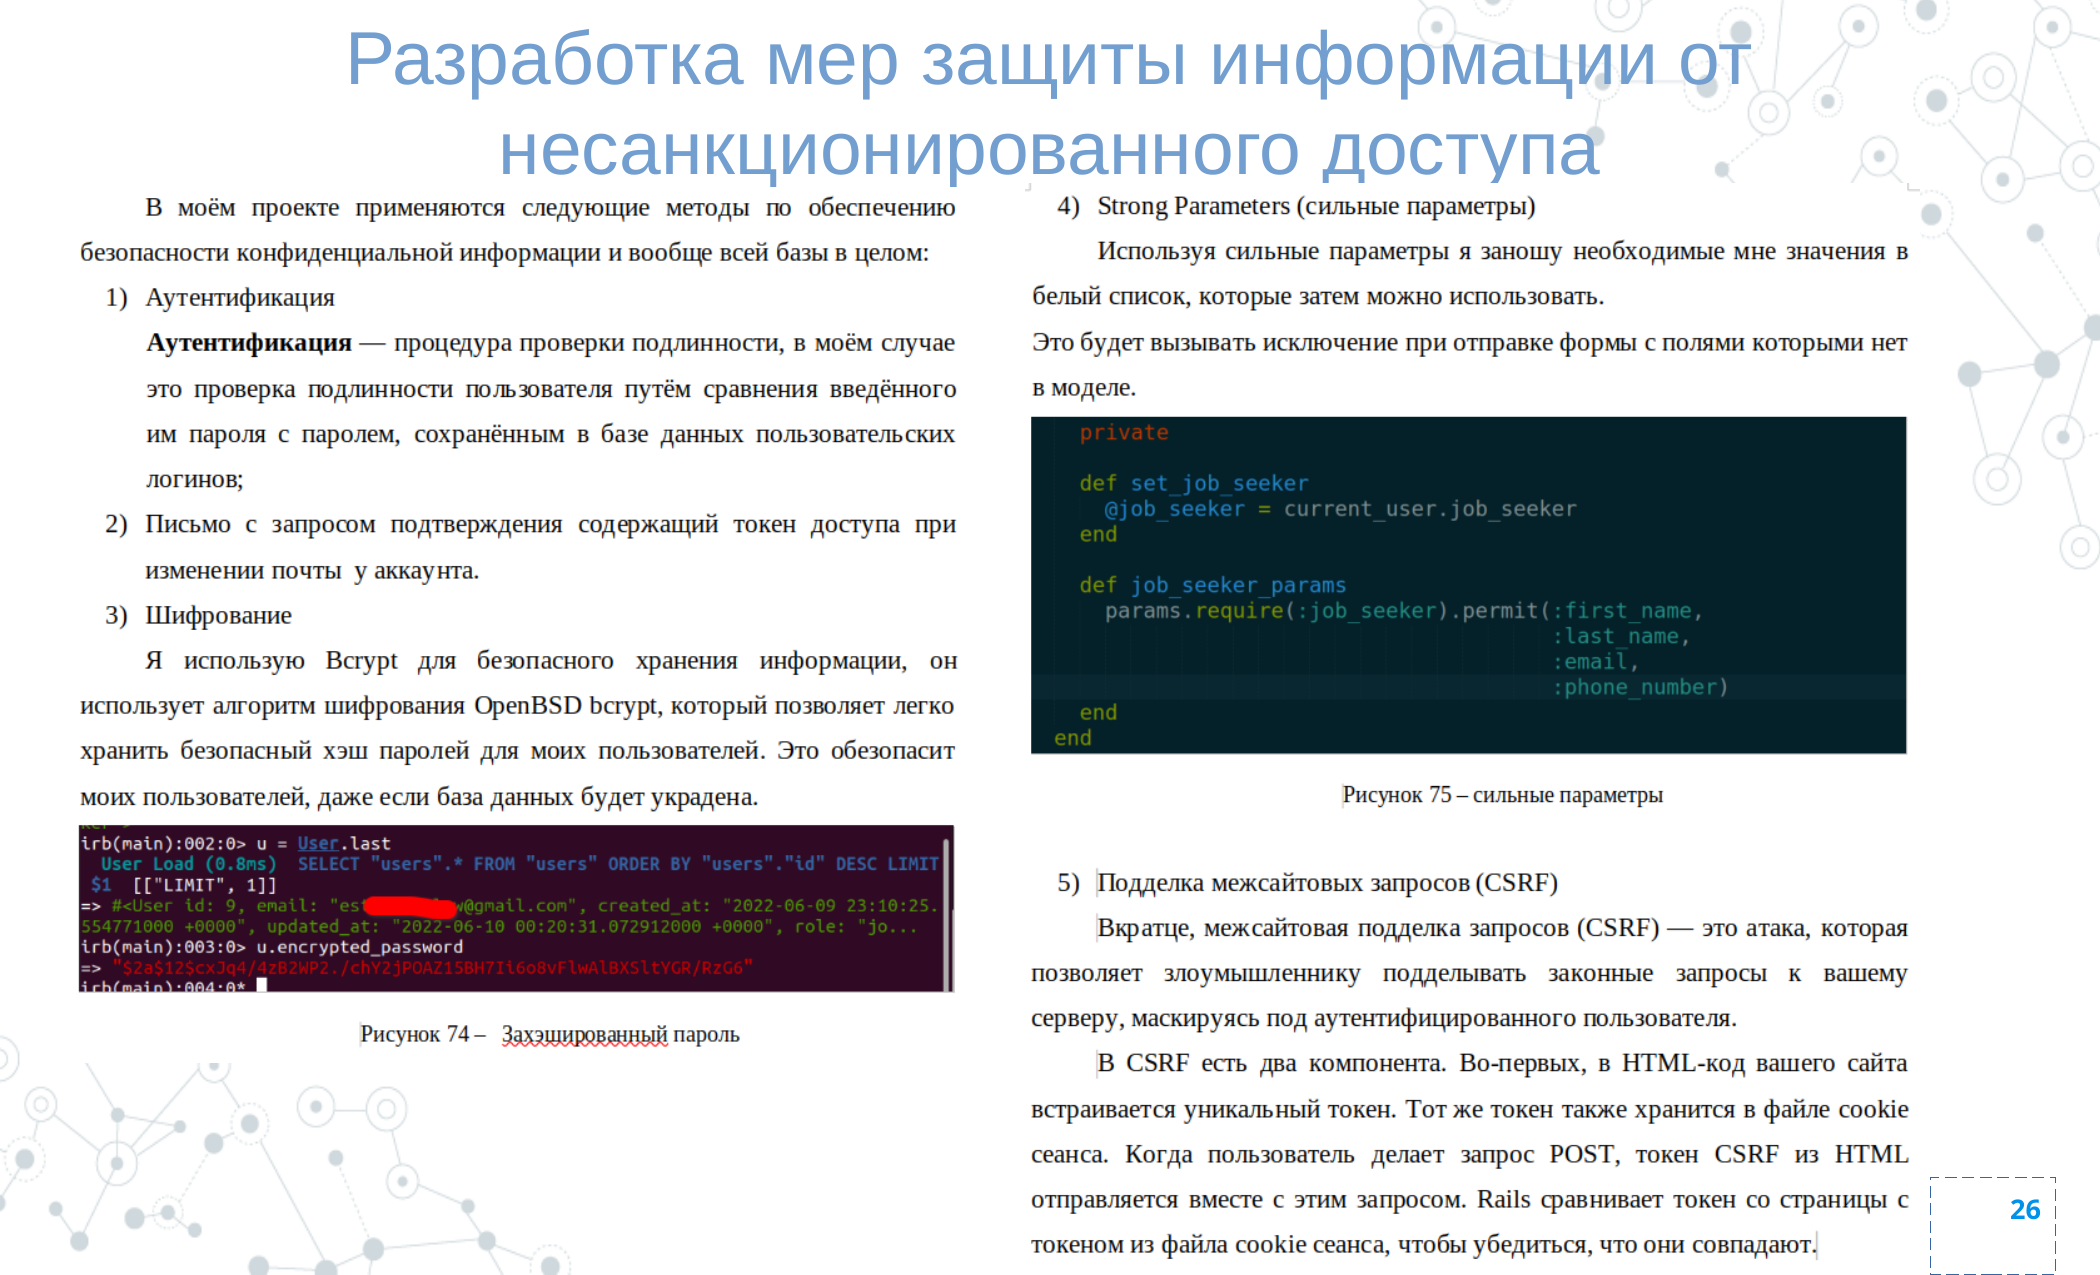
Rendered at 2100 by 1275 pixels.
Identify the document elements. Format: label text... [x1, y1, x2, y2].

text_box 5 [1930, 1177, 2056, 1275]
picture [0, 0, 2100, 1275]
title Разработка мер защиты информации от несанкционированного доступа [105, 15, 1995, 184]
